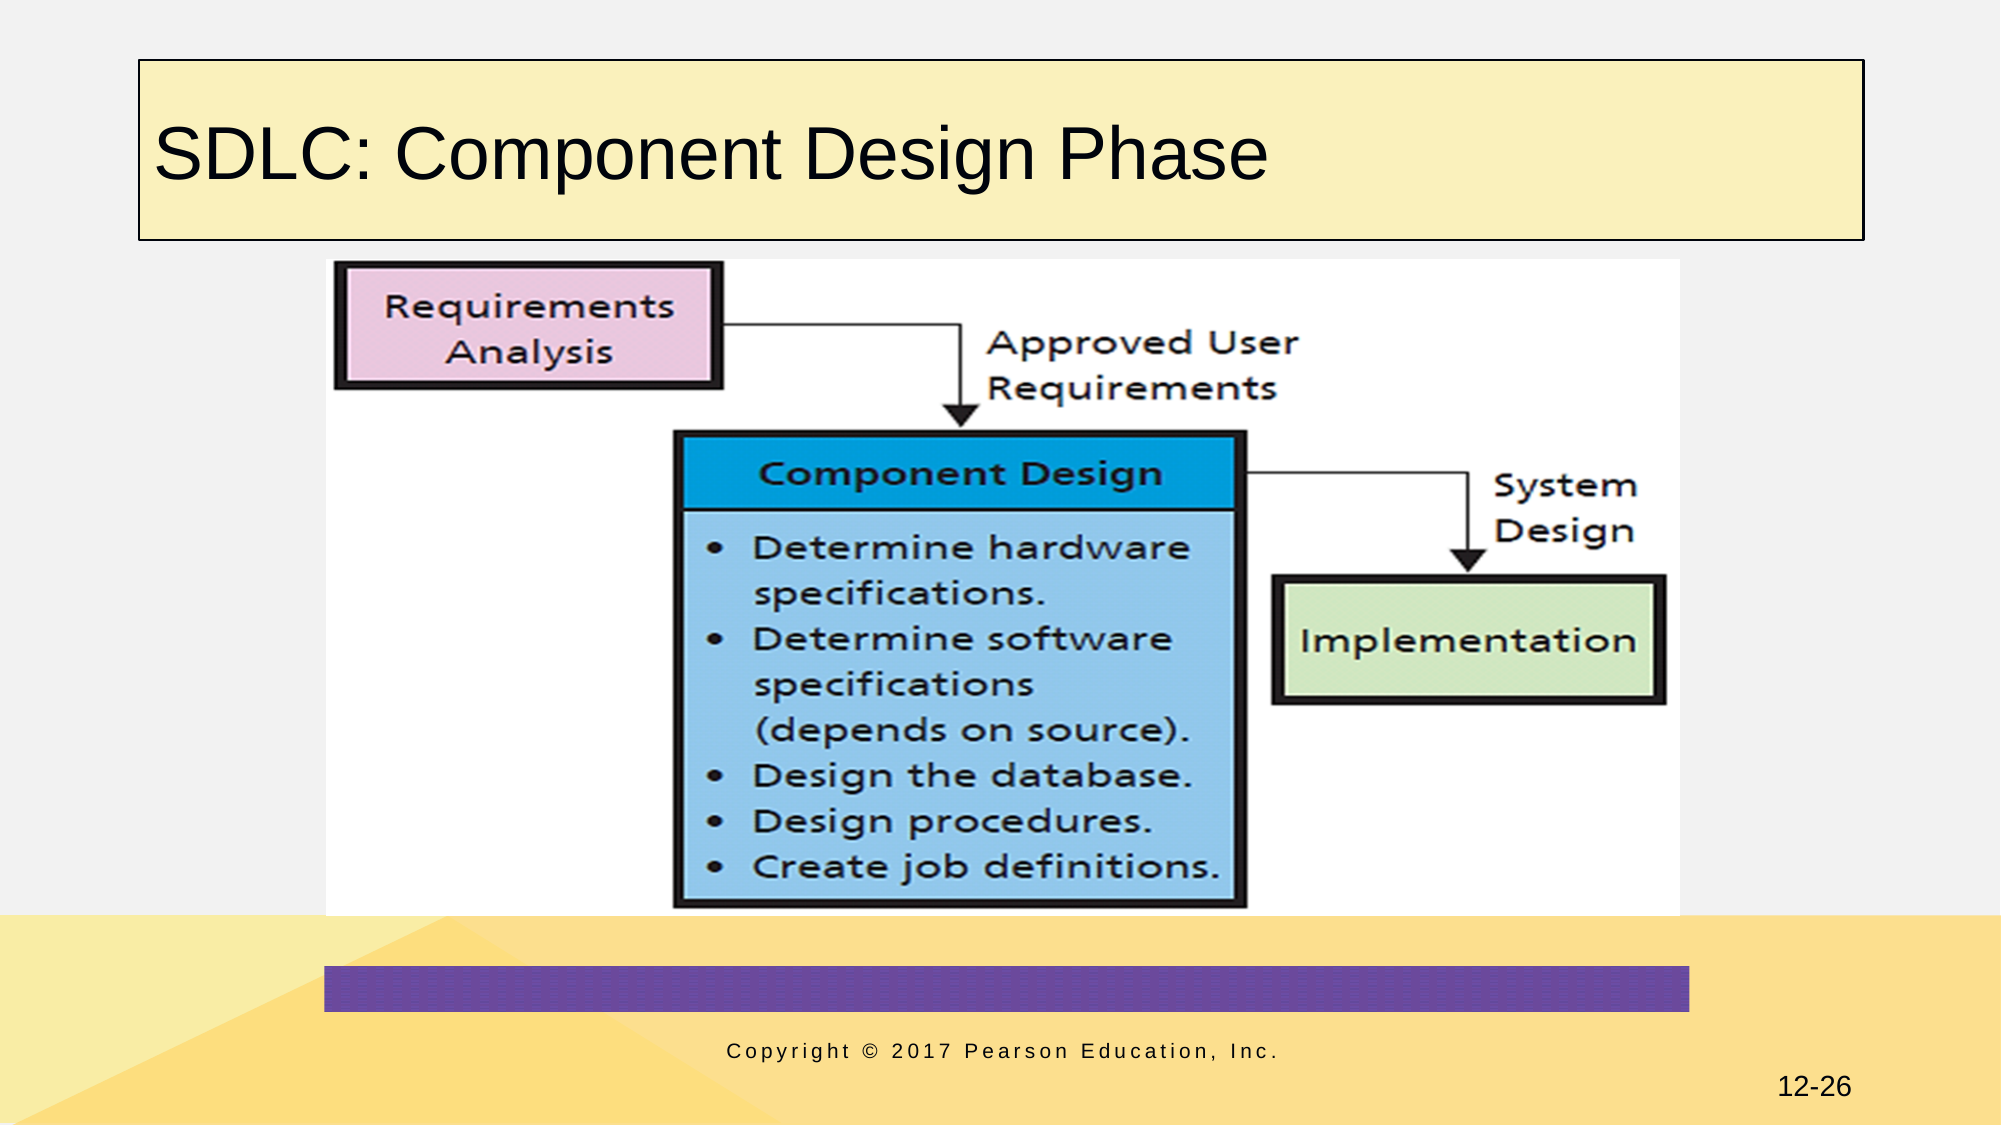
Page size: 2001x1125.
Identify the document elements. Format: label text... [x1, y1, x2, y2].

title SDLC: Component Design Phase [138, 59, 1865, 241]
footer Copyright © 2017 Pearson Education, Inc. [326, 1025, 1677, 1075]
picture [326, 259, 1680, 916]
